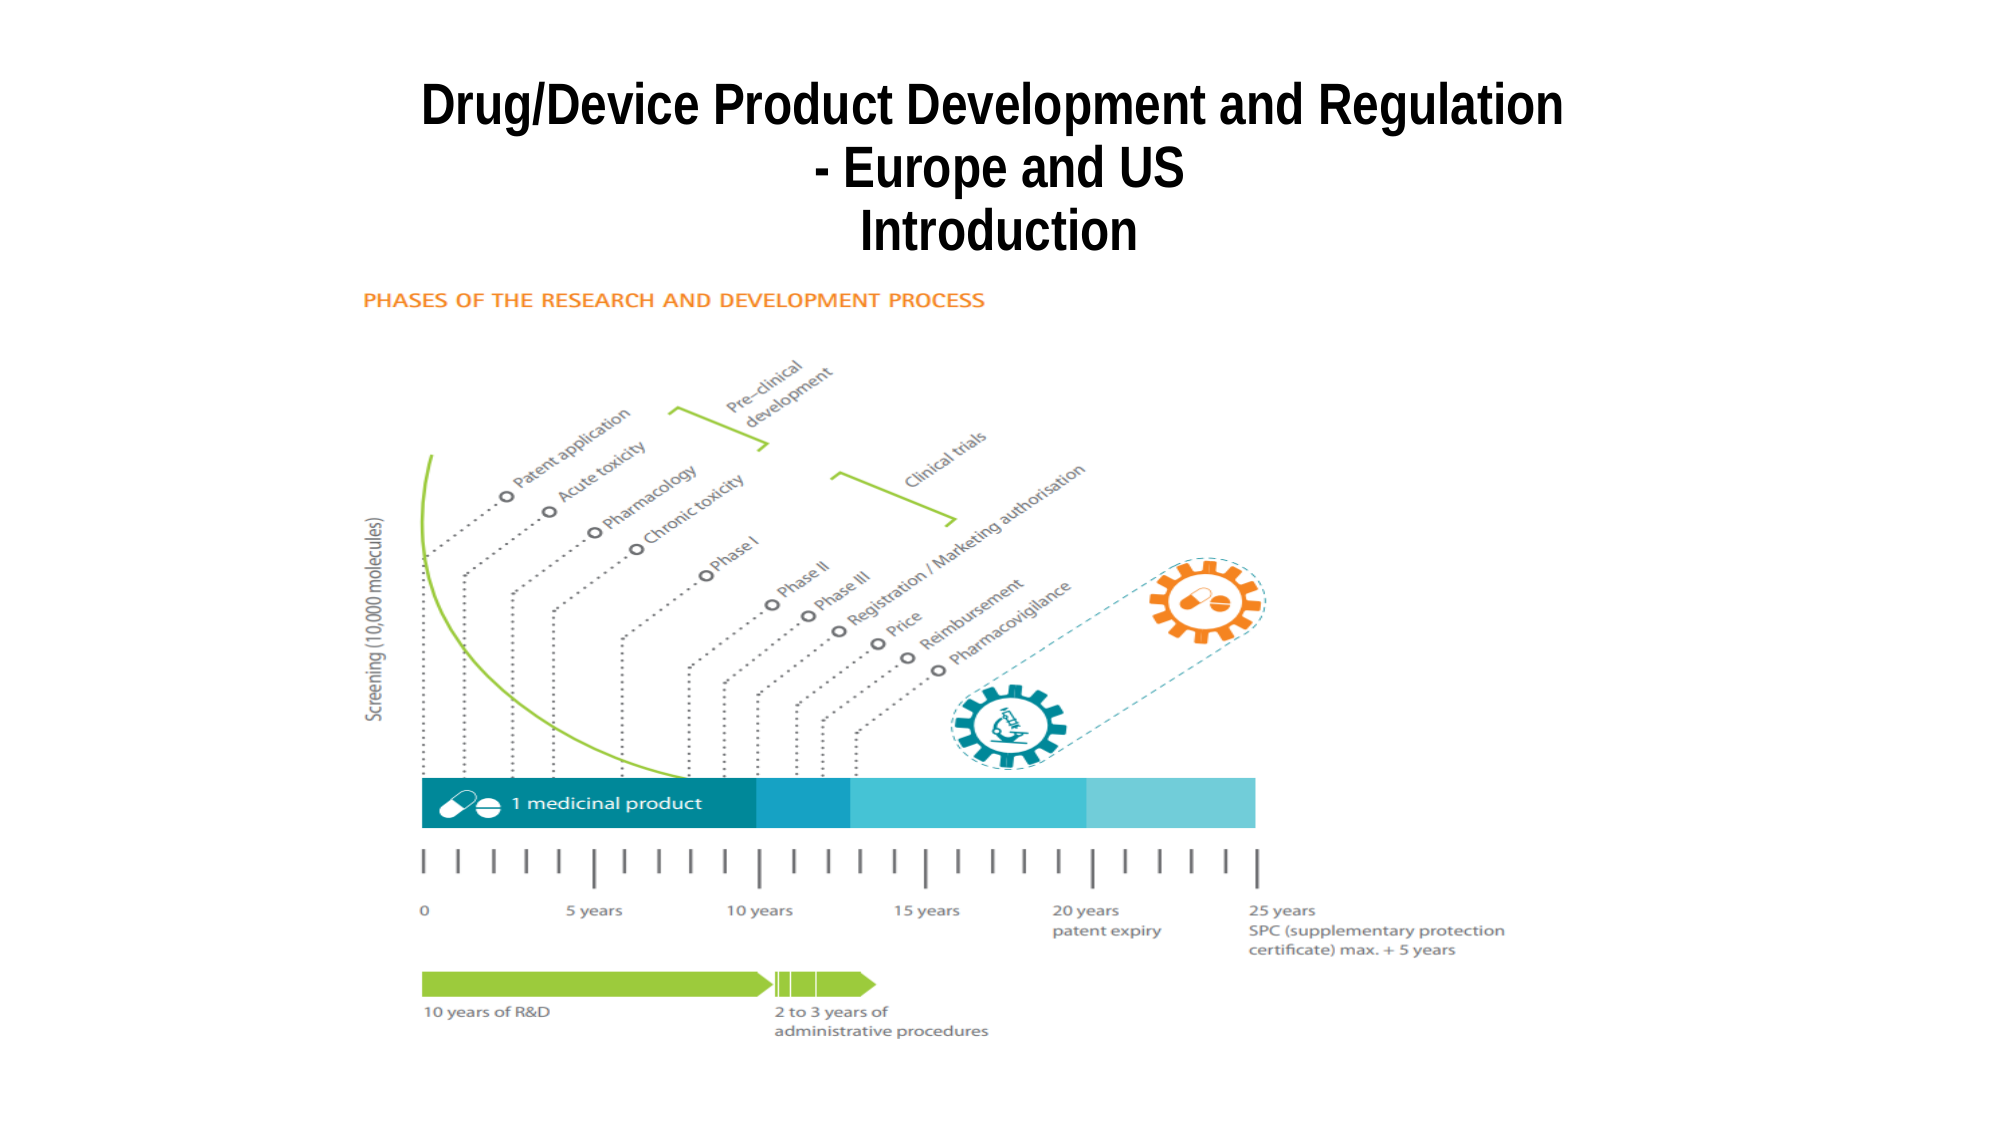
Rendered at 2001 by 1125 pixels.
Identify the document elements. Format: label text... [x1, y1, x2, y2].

title Drug/Device Product Development and Regulation - Europe and US Introduction [137, 59, 1863, 278]
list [331, 277, 1571, 1066]
